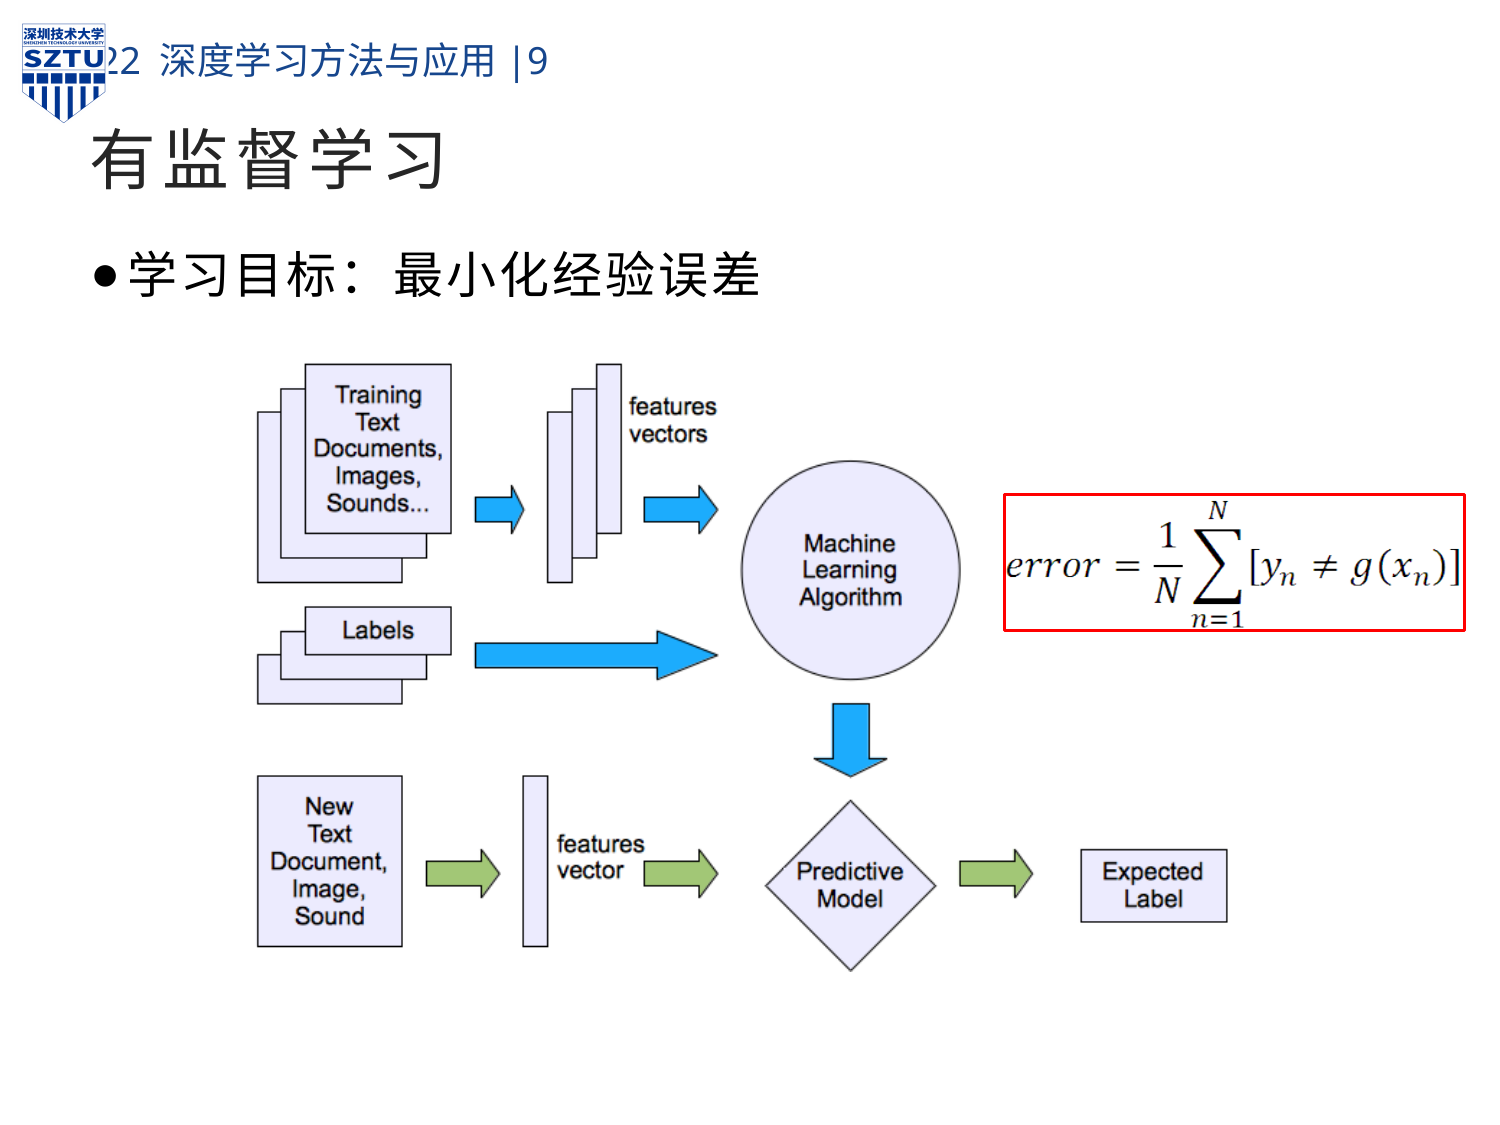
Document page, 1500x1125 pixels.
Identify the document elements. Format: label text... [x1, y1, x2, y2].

title 有监督学习 [74, 99, 1425, 216]
list 学习目标：最小化经验误差 [75, 217, 1425, 999]
picture [0, 0, 148, 156]
picture [240, 361, 1463, 972]
